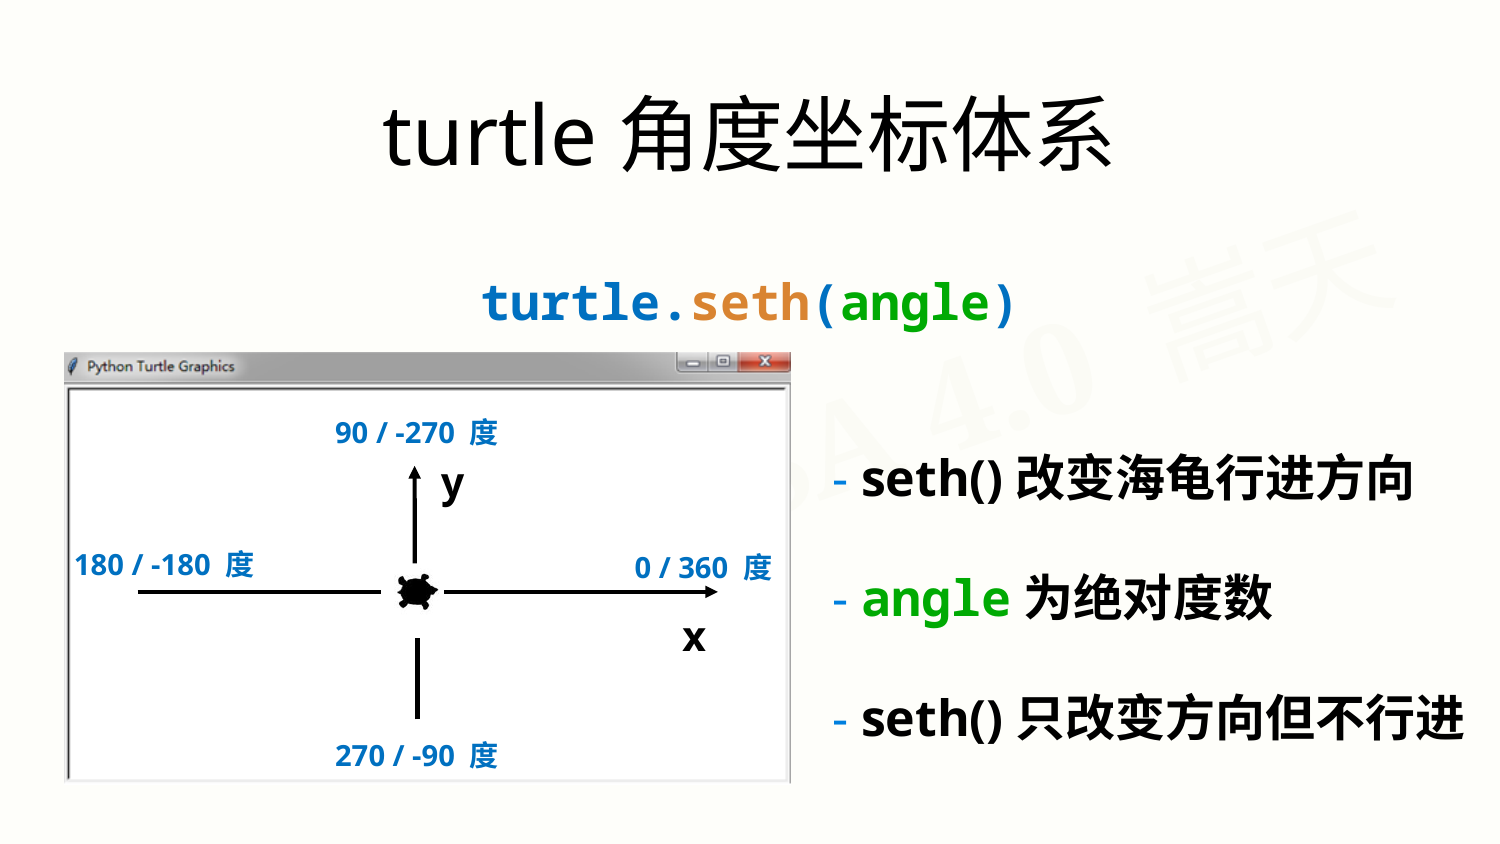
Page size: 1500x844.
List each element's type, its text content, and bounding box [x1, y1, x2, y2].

text_box turtle角度坐标体系 [0, 79, 1500, 211]
text_box - seth()改变海龟行进方向 - angle为绝对度数 - seth()只改变方向但不行进 [817, 379, 1491, 755]
text_box turtle.seth(angle) [0, 232, 1500, 338]
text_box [64, 352, 791, 785]
